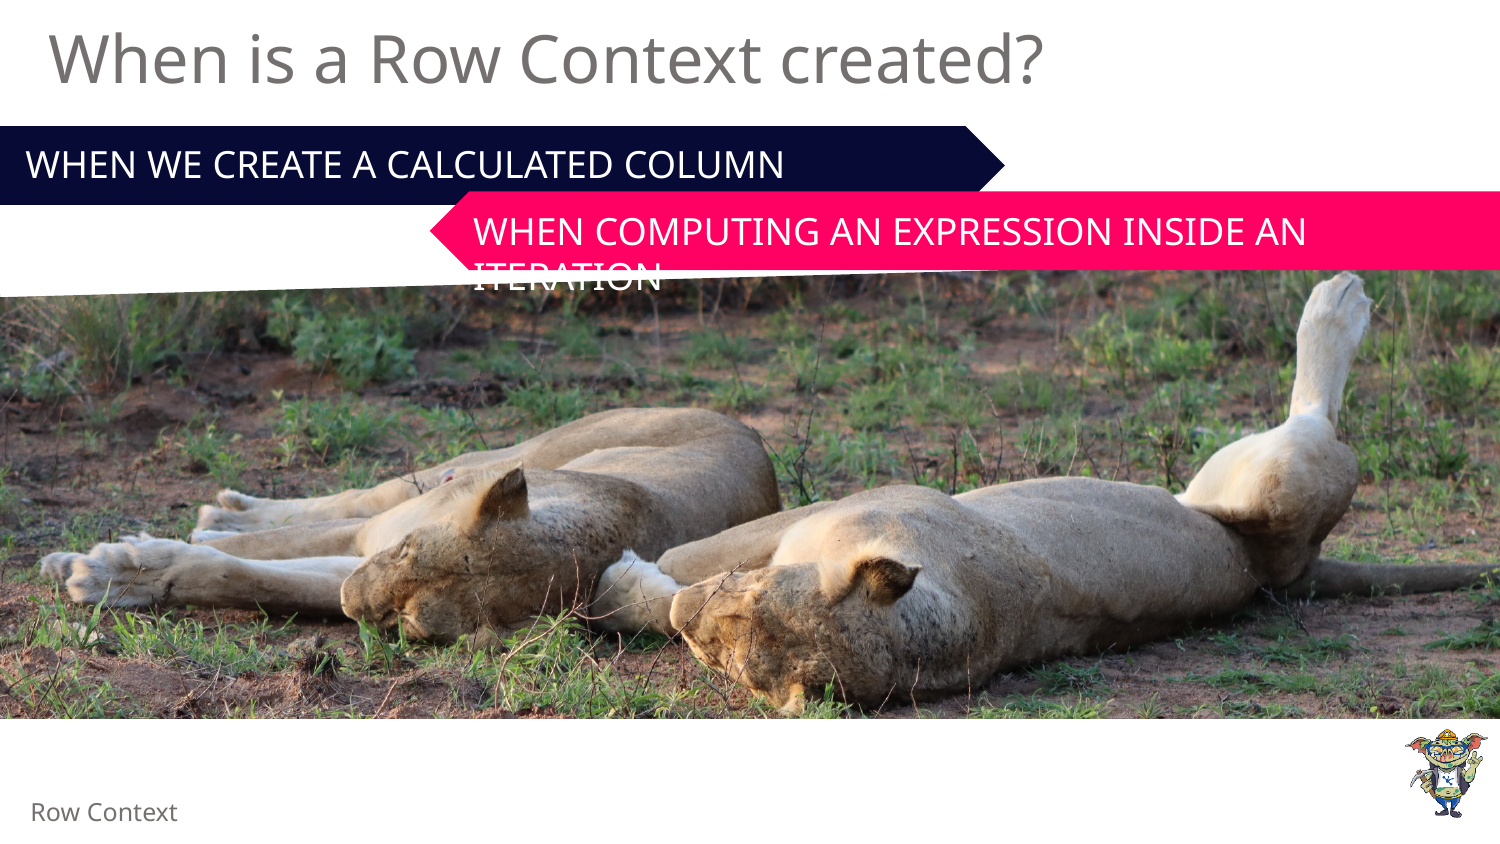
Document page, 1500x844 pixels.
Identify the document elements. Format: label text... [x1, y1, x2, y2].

picture [0, 263, 1500, 844]
text_box Row Context [16, 783, 471, 836]
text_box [429, 191, 1500, 271]
text_box When is a Row Context created? [0, 9, 1094, 105]
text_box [0, 125, 1006, 206]
